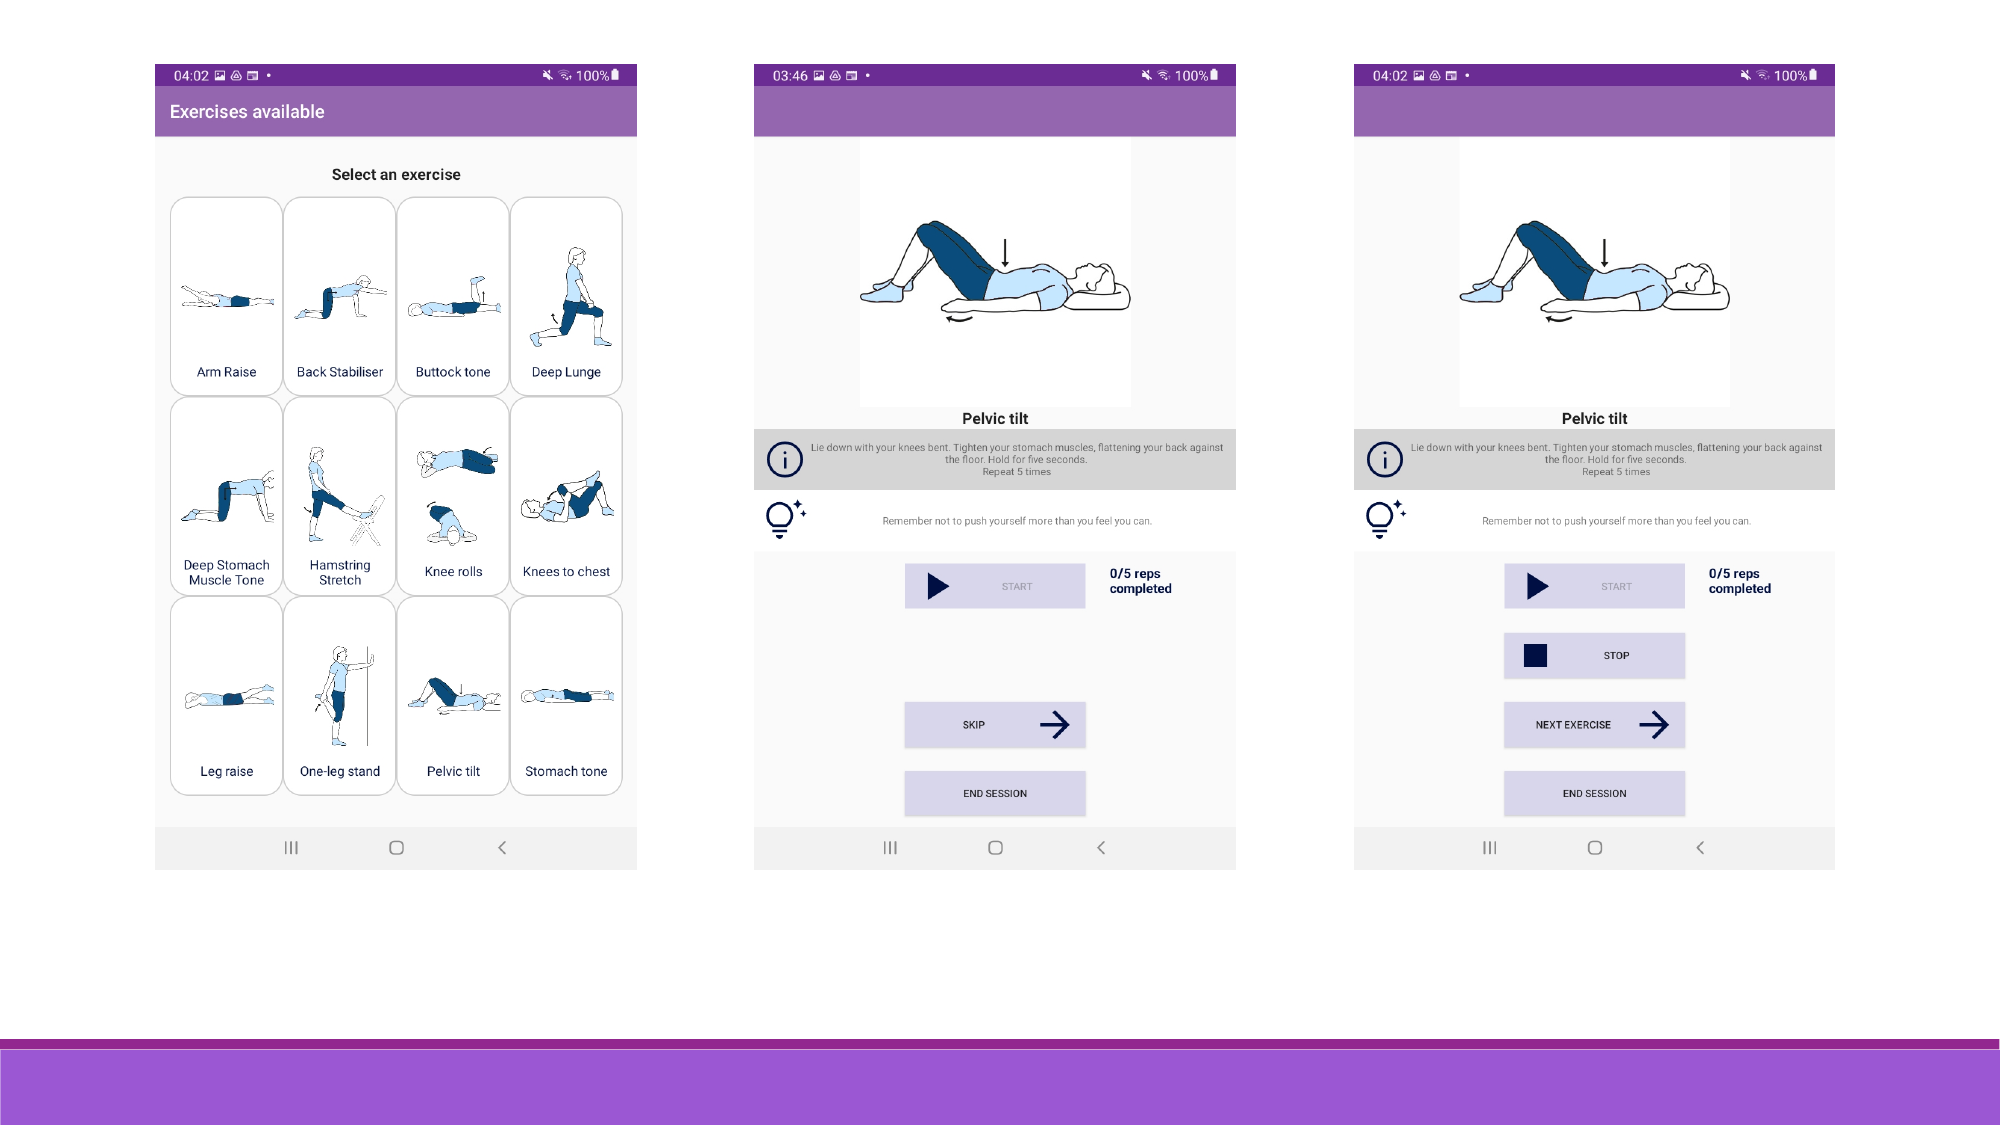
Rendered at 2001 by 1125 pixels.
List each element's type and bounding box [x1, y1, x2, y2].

picture [1353, 63, 1836, 870]
picture [754, 63, 1236, 870]
picture [154, 63, 637, 870]
